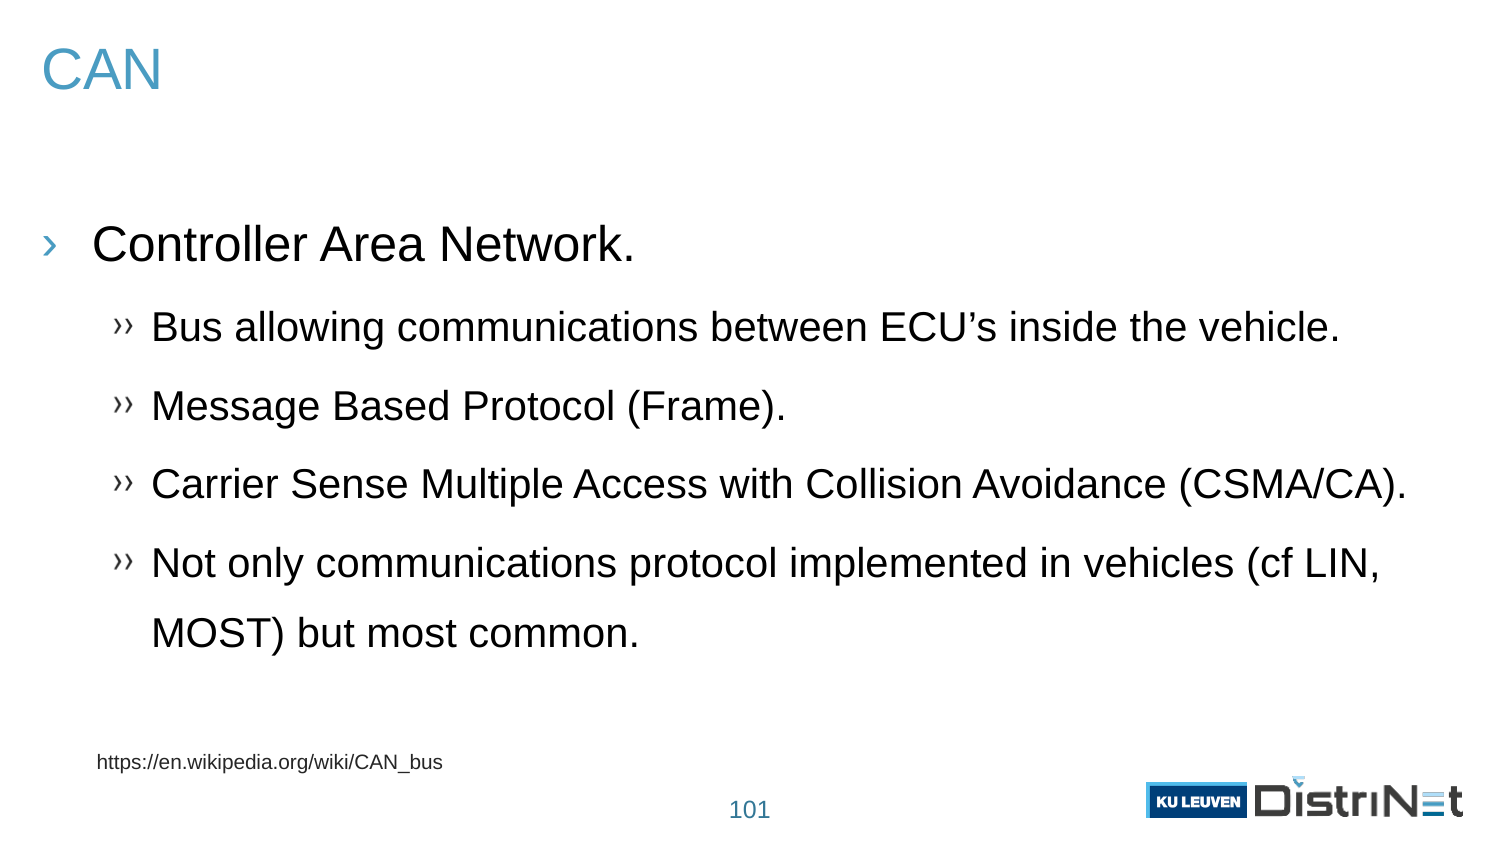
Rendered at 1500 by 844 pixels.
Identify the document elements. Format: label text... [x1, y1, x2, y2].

list Controller Area Network. Bus allowing communications between ECU’s inside the vehicle. Message Based Protocol (Frame). Carrier Sense Multiple Access with Collision Avoidance (CSMA/CA). Not only communications protocol implemented in vehicles (cf LIN, MOST) but most common. [26, 180, 1463, 743]
picture [108, 467, 141, 497]
text_box https://en.wikipedia.org/wiki/CAN_bus [81, 740, 459, 781]
picture [108, 388, 141, 419]
picture [108, 310, 141, 340]
title CAN [26, 23, 1463, 110]
slide_number 101 [679, 786, 821, 832]
picture [1255, 776, 1463, 817]
picture [1146, 782, 1247, 818]
picture [108, 545, 141, 576]
